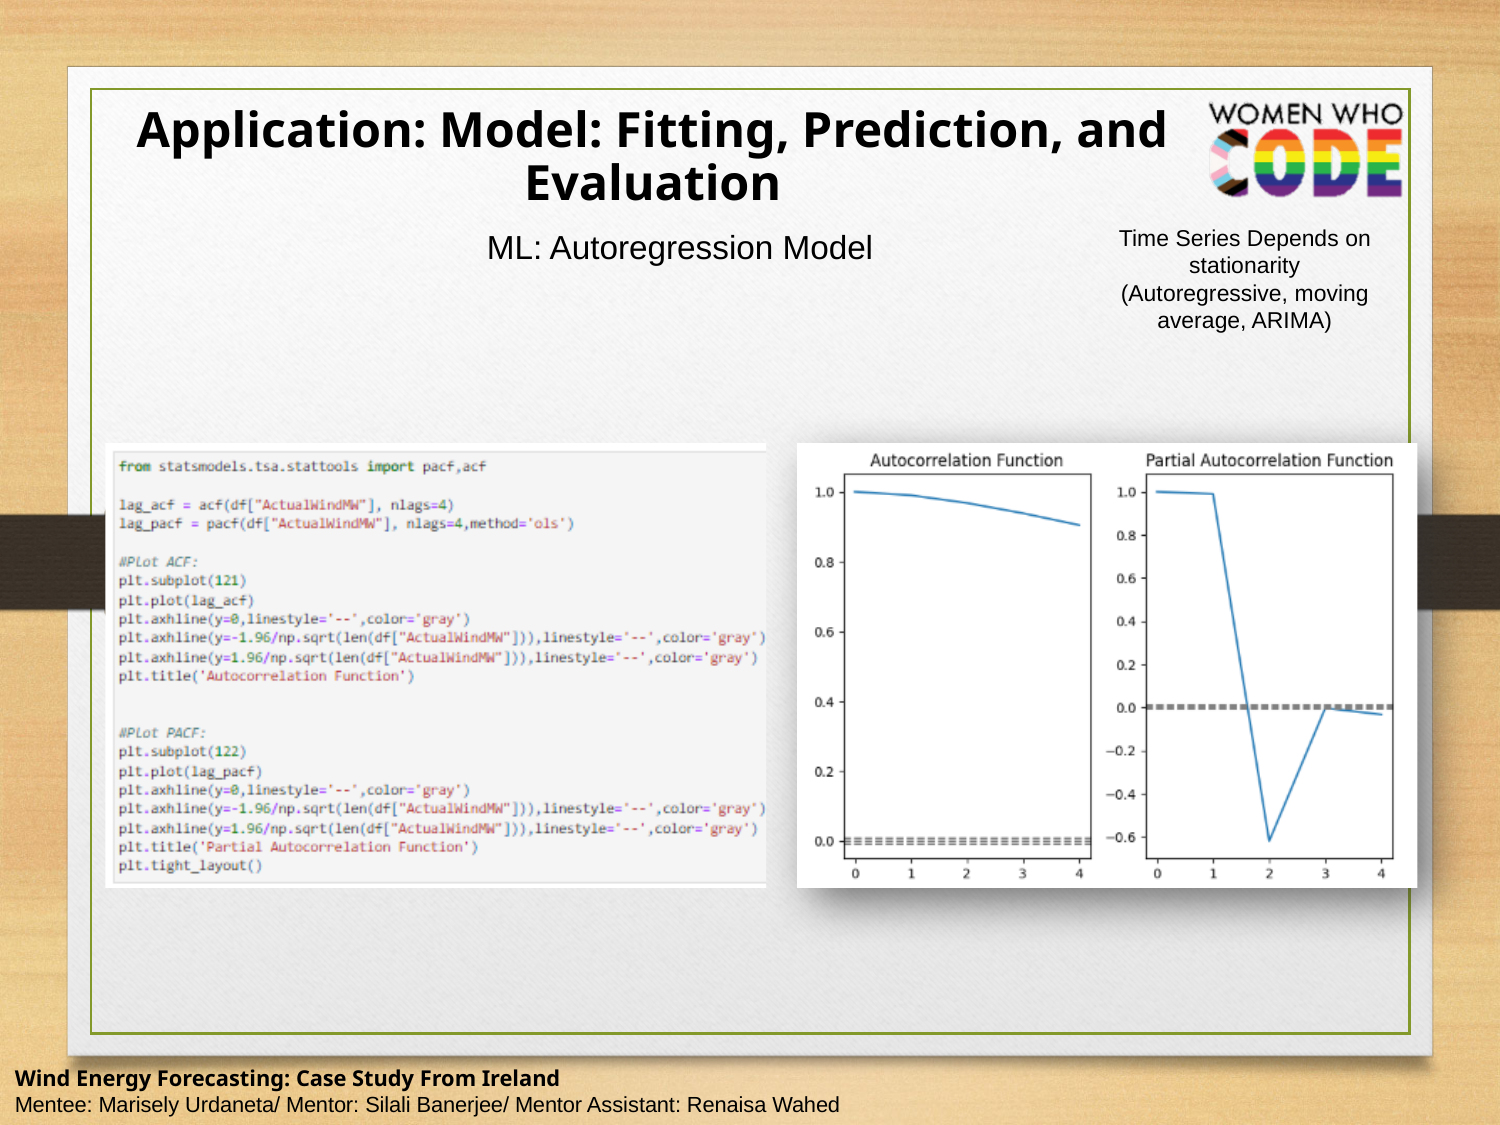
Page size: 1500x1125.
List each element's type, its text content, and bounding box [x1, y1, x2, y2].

text_box ML: Autoregression Model [470, 218, 890, 274]
picture [0, 0, 1500, 1056]
text_box Wind Energy Forecasting: Case Study From Ireland Mentee: Marisely Urdaneta/ Mentor: Silali Banerjee/ Mentor Assistant: Renaisa Wahed [0, 1056, 1500, 1124]
text_box Time Series Depends on stationarity (Autoregressive, moving average, ARIMA) [1087, 215, 1402, 341]
text_box Application: Model: Fitting, Prediction, and Evaluation [82, 98, 1223, 219]
